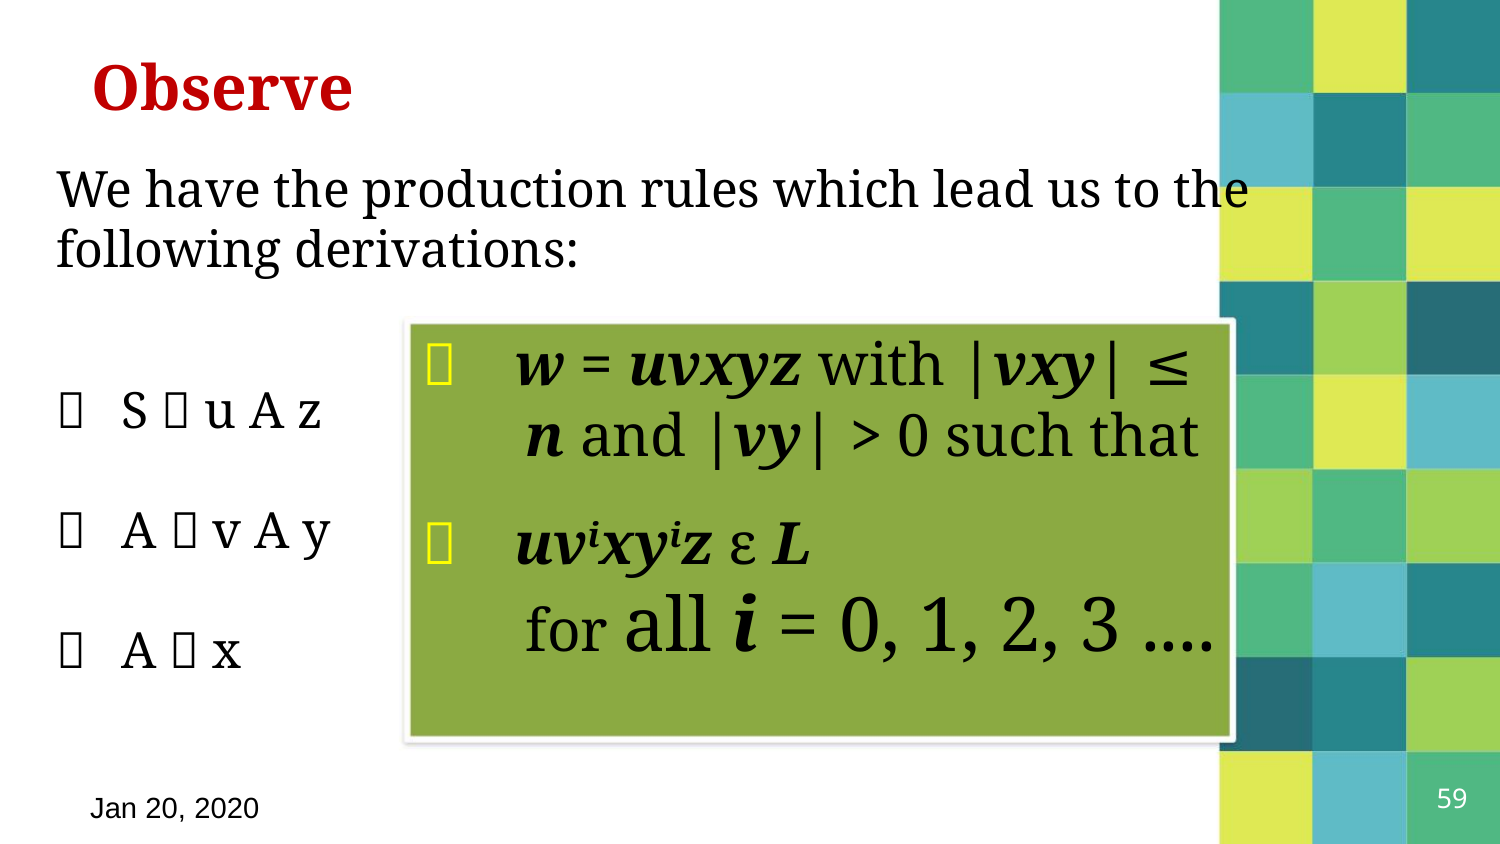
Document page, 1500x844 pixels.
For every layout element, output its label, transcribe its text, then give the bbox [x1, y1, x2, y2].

text_box Observe [91, 51, 449, 123]
text_box Jan 20, 2020 [89, 791, 302, 825]
text_box  A  x [56, 622, 334, 679]
text_box  A  v A y [56, 501, 415, 559]
text_box n and |vy| > 0 such that [525, 401, 1264, 468]
text_box We have the production rules which lead us to the following derivations: [56, 160, 1320, 278]
text_box  S  u A z [56, 381, 412, 439]
text_box [0, 0, 1500, 844]
text_box  w = uvxyz with |vxy| ≤ [422, 331, 1291, 398]
text_box  uvixyiz ε L [422, 510, 916, 577]
text_box for all i = 0, 1, 2, 3 .... [525, 581, 1309, 667]
text_box 59 [1436, 777, 1500, 815]
